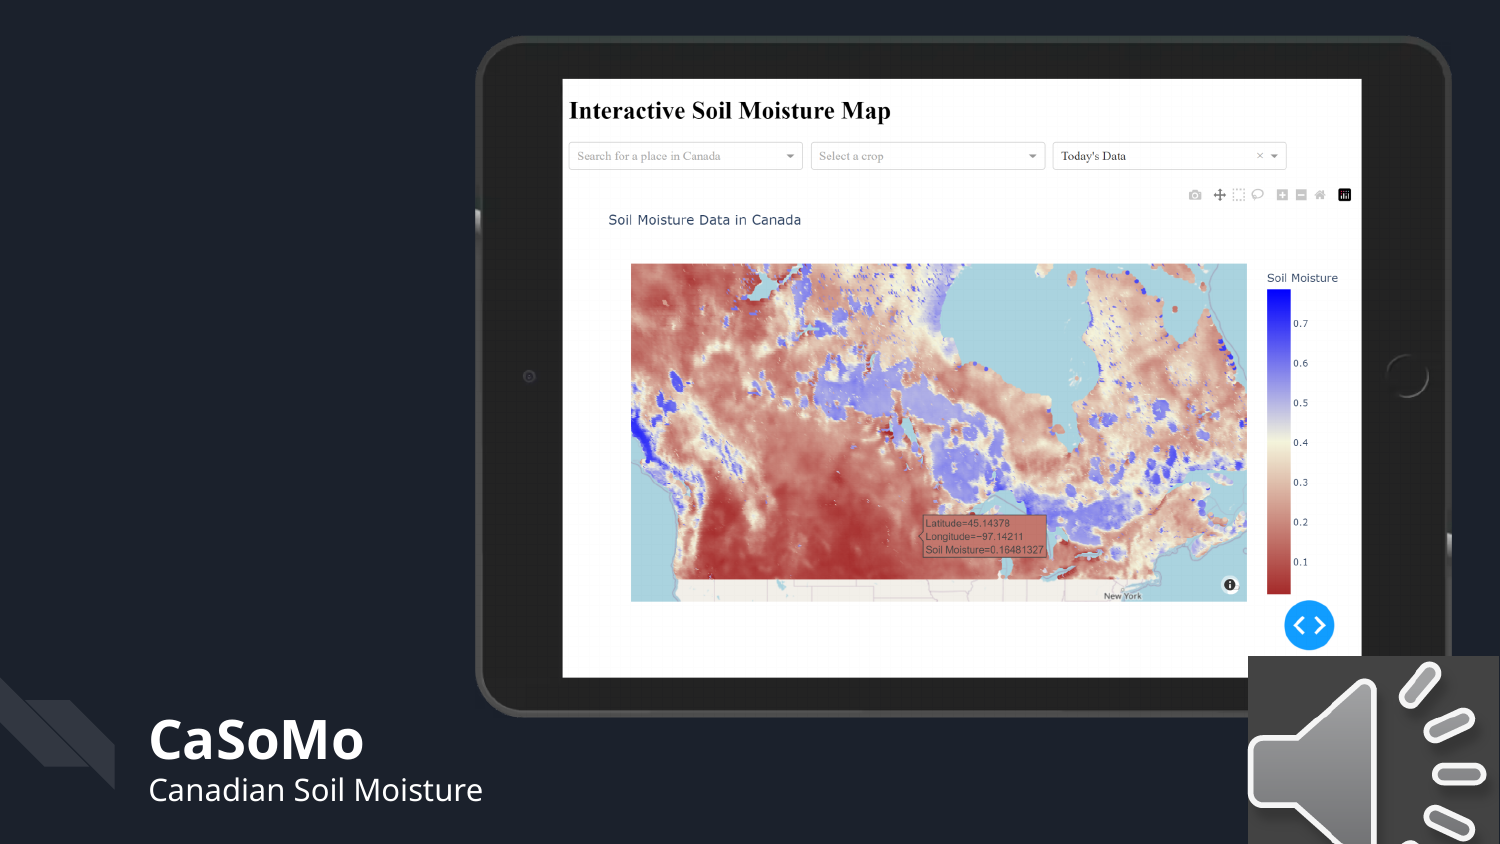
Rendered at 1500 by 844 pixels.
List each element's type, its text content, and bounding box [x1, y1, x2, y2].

picture [475, 34, 1500, 844]
list CaSoMo Canadian Soil Moisture [133, 690, 1241, 824]
